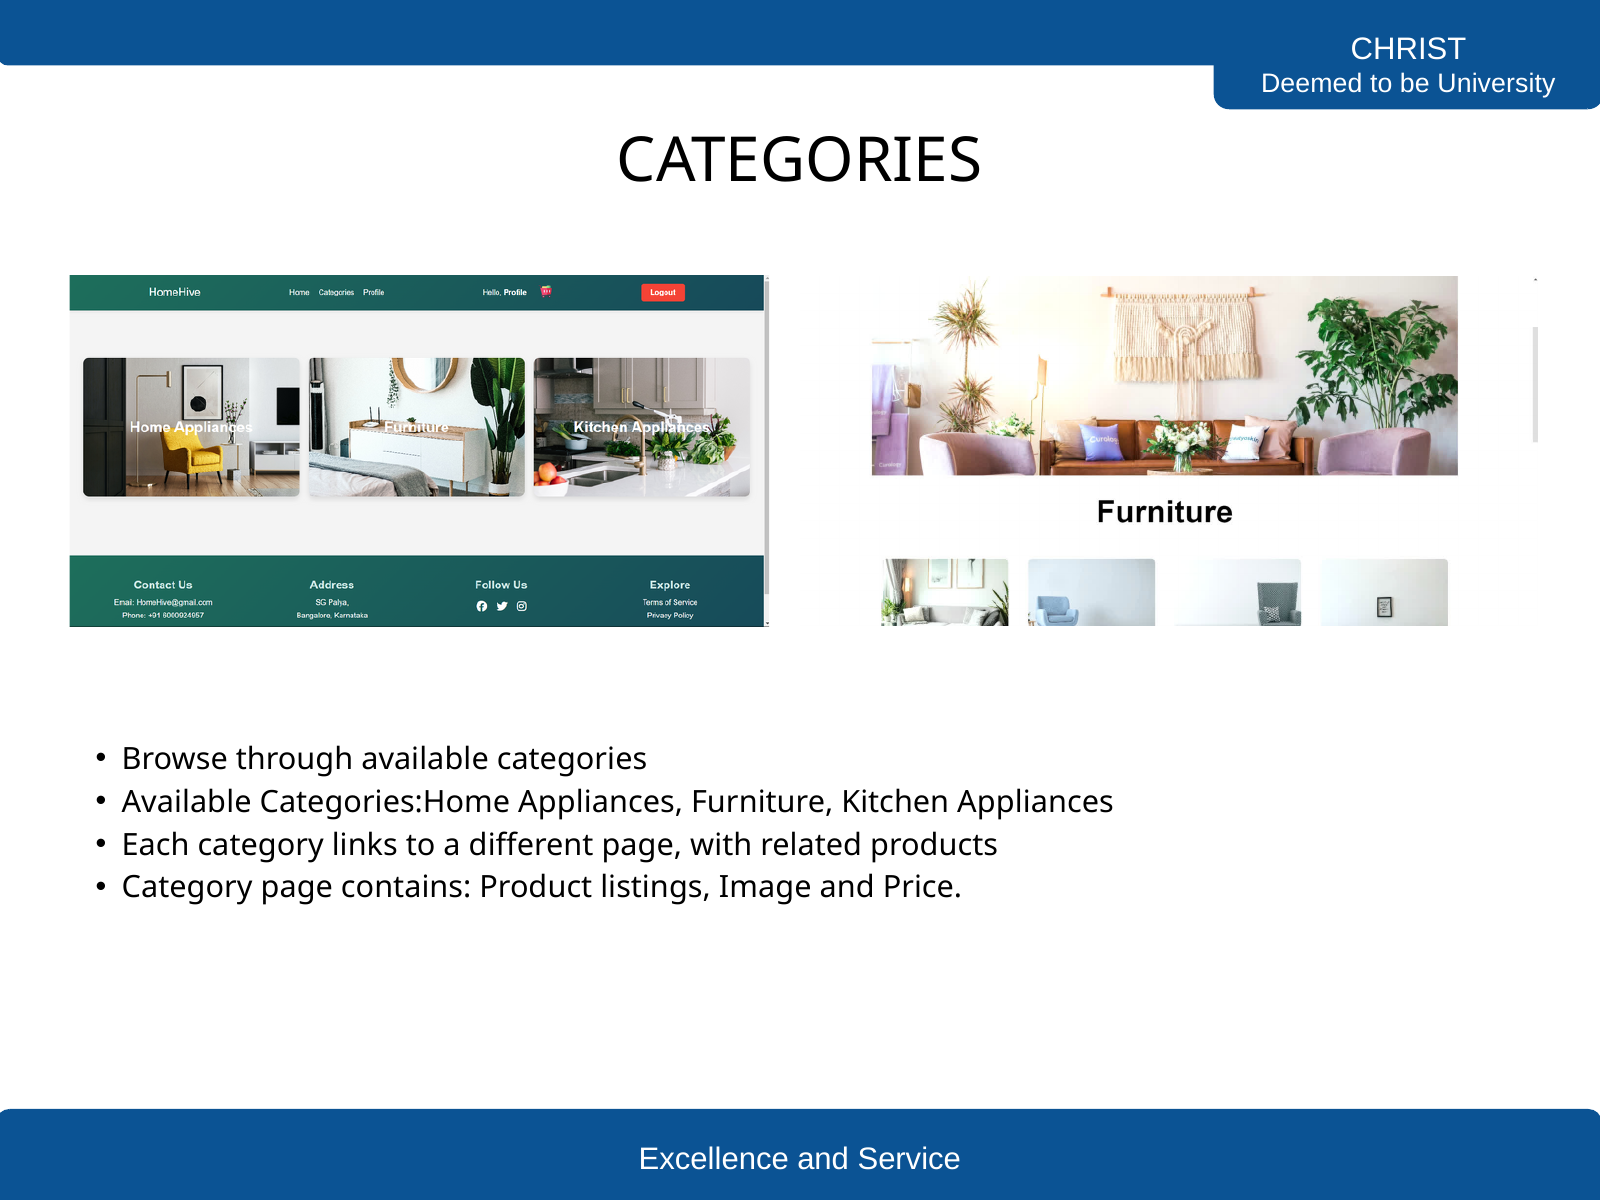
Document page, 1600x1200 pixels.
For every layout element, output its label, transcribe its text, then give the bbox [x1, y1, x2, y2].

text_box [1213, 77, 1600, 110]
text_box Browse through available categories Available Categories:Home Appliances, Furniture, Kitchen Appliances Each category links to a different page, with related products Category page contains: Product listings, Image and Price. [69, 732, 1539, 947]
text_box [799, 275, 1539, 627]
text_box [69, 275, 770, 627]
text_box CATEGORIES [69, 118, 1531, 268]
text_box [0, 0, 1600, 66]
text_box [0, 1108, 1600, 1200]
